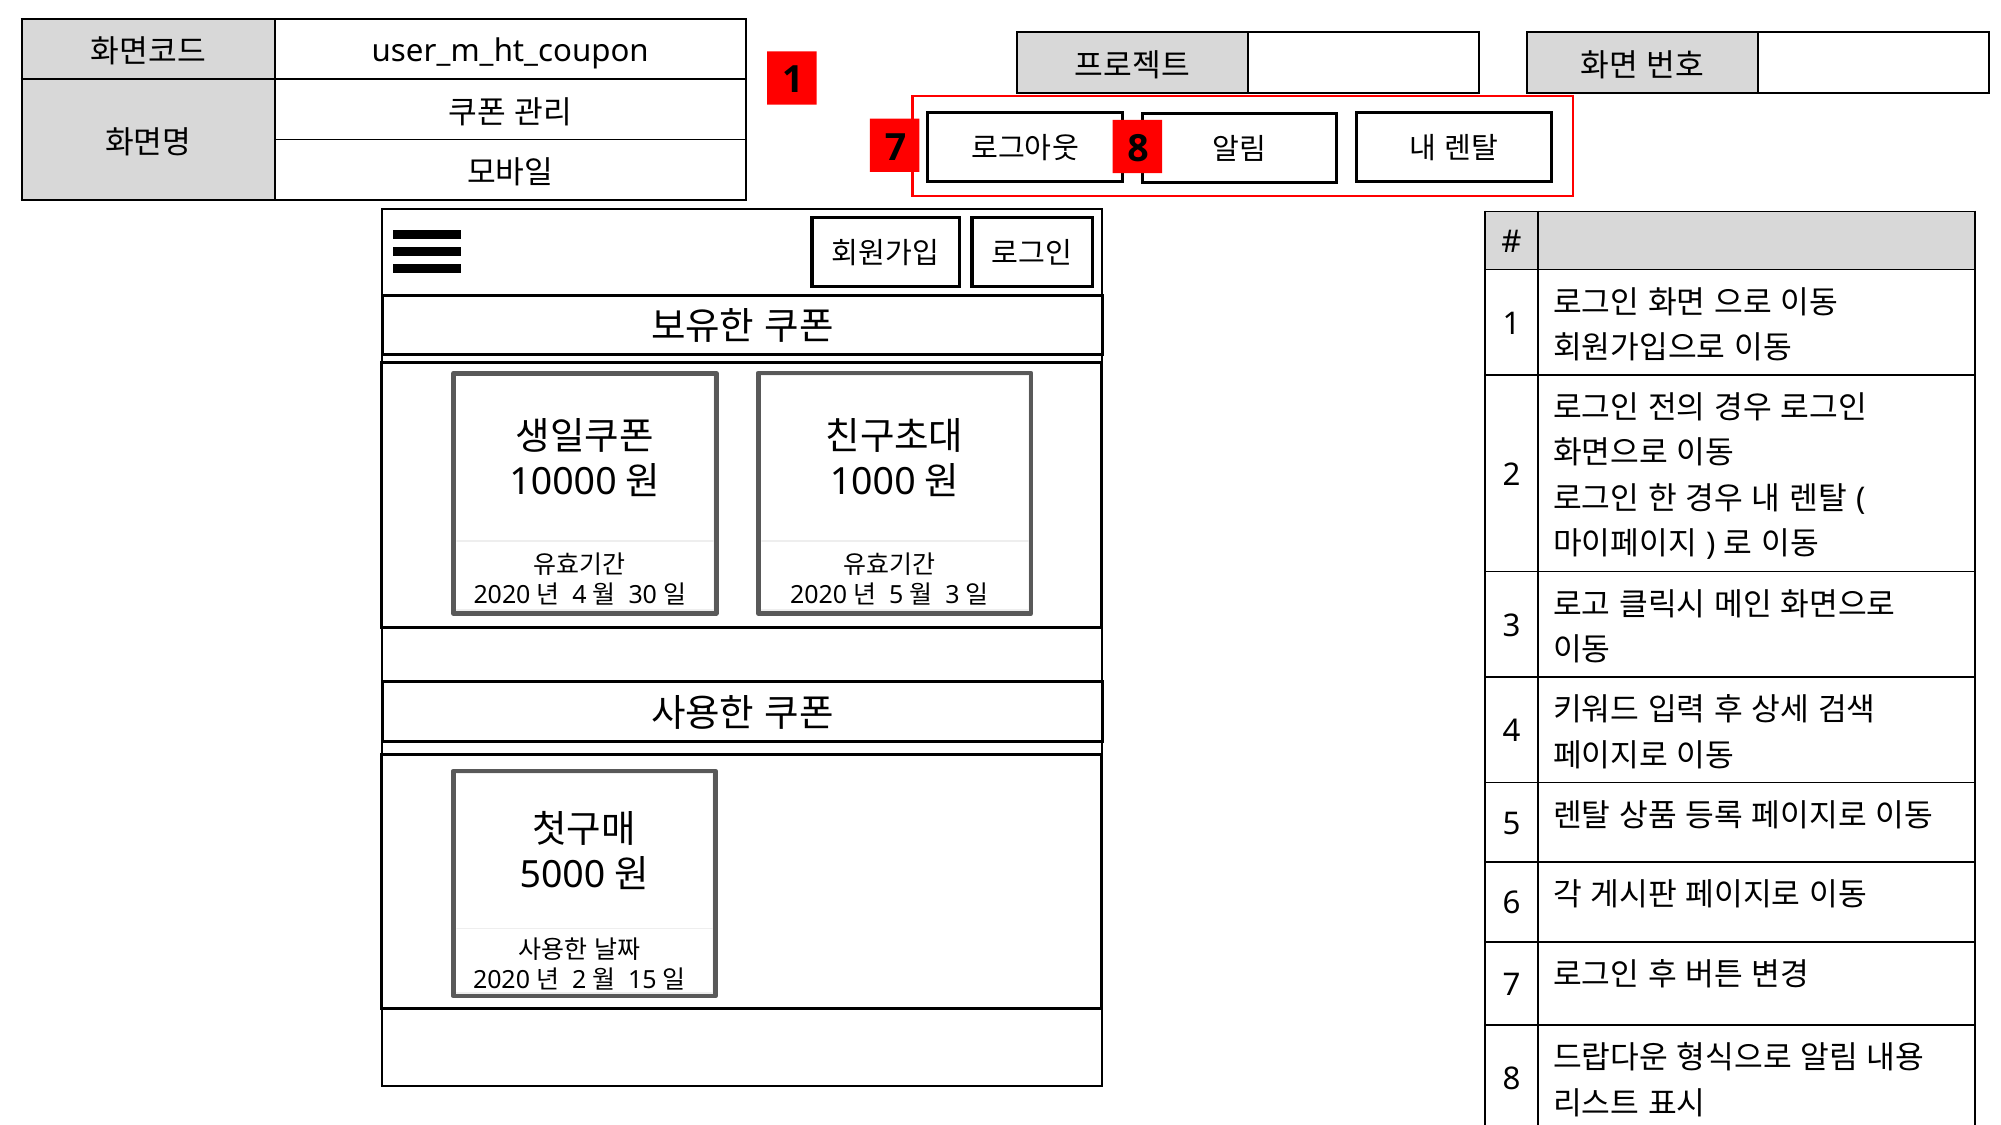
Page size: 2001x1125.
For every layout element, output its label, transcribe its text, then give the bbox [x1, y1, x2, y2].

text_box [382, 1009, 1102, 1087]
table_header [1539, 212, 1974, 269]
table_header 프로젝트 [1018, 33, 1247, 92]
text_box [382, 743, 1102, 754]
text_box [393, 234, 461, 269]
table_cell 로그인 전의 경우 로그인 화면으로 이동 로그인 한 경우 내 렌탈(마이페이지)로 이동 [1539, 376, 1974, 571]
table_cell 2 [1486, 376, 1537, 571]
table_cell 화면명 [23, 80, 274, 199]
table_cell 각 게시판 페이지로 이동 [1539, 863, 1974, 941]
table_cell 키워드 입력 후 상세 검색 페이지로 이동 [1539, 678, 1974, 782]
table_cell 드랍다운 형식으로 알림 내용 리스트 표시 [1539, 1026, 1974, 1125]
table_cell 로그인 후 버튼 변경 [1539, 943, 1974, 1024]
table_header [1759, 33, 1988, 92]
text_box 회원가입 [811, 216, 961, 288]
table_header user_m_ht_coupon [276, 20, 745, 78]
text_box [381, 361, 1103, 629]
table_cell 8 [1486, 1026, 1537, 1125]
text_box [381, 754, 1103, 1009]
table_cell 렌탈 상품 등록 페이지로 이동 [1539, 783, 1974, 861]
text_box [911, 95, 1574, 197]
text_box 사용한 쿠폰 [381, 680, 1103, 743]
table_cell 로그인 화면 으로 이동 회원가입으로 이동 [1539, 270, 1974, 374]
table_header [1249, 33, 1478, 92]
table_cell 로고 클릭시 메인 화면으로 이동 [1539, 572, 1974, 676]
table_cell 1 [1486, 270, 1537, 374]
text_box [382, 355, 1102, 361]
table_cell 3 [1486, 572, 1537, 676]
text_box [382, 629, 1102, 680]
table_cell 모바일 [276, 140, 745, 199]
table_header 화면코드 [23, 20, 274, 78]
table_cell 6 [1486, 863, 1537, 941]
text_box [382, 208, 1102, 294]
text_box 로그인 [971, 216, 1094, 288]
table_header # [1486, 212, 1537, 269]
text_box 8 [1112, 119, 1163, 174]
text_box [455, 773, 713, 994]
table_cell 7 [1486, 943, 1537, 1024]
text_box 보유한 쿠폰 [381, 294, 1103, 355]
table_cell 쿠폰 관리 [276, 80, 745, 139]
table_cell 5 [1486, 783, 1537, 861]
table_cell 4 [1486, 678, 1537, 782]
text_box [760, 375, 1029, 611]
text_box 1 [767, 51, 817, 105]
text_box 7 [869, 118, 920, 172]
table_header 화면 번호 [1528, 33, 1757, 92]
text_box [455, 375, 714, 611]
